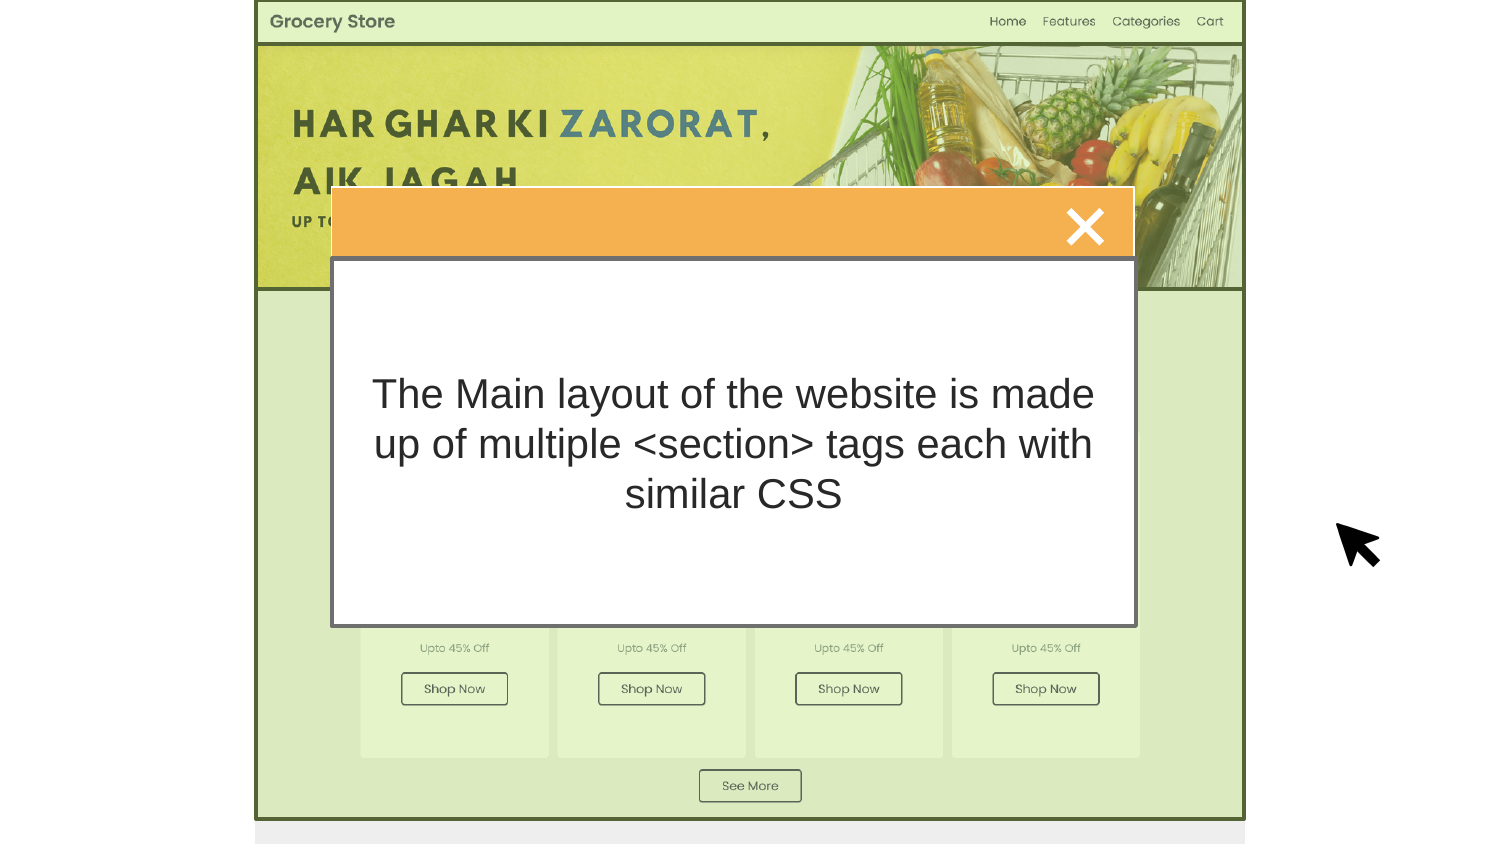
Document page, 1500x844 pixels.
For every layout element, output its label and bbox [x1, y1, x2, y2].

picture [255, 0, 1245, 844]
text_box [331, 186, 1135, 607]
picture [1320, 507, 1396, 583]
